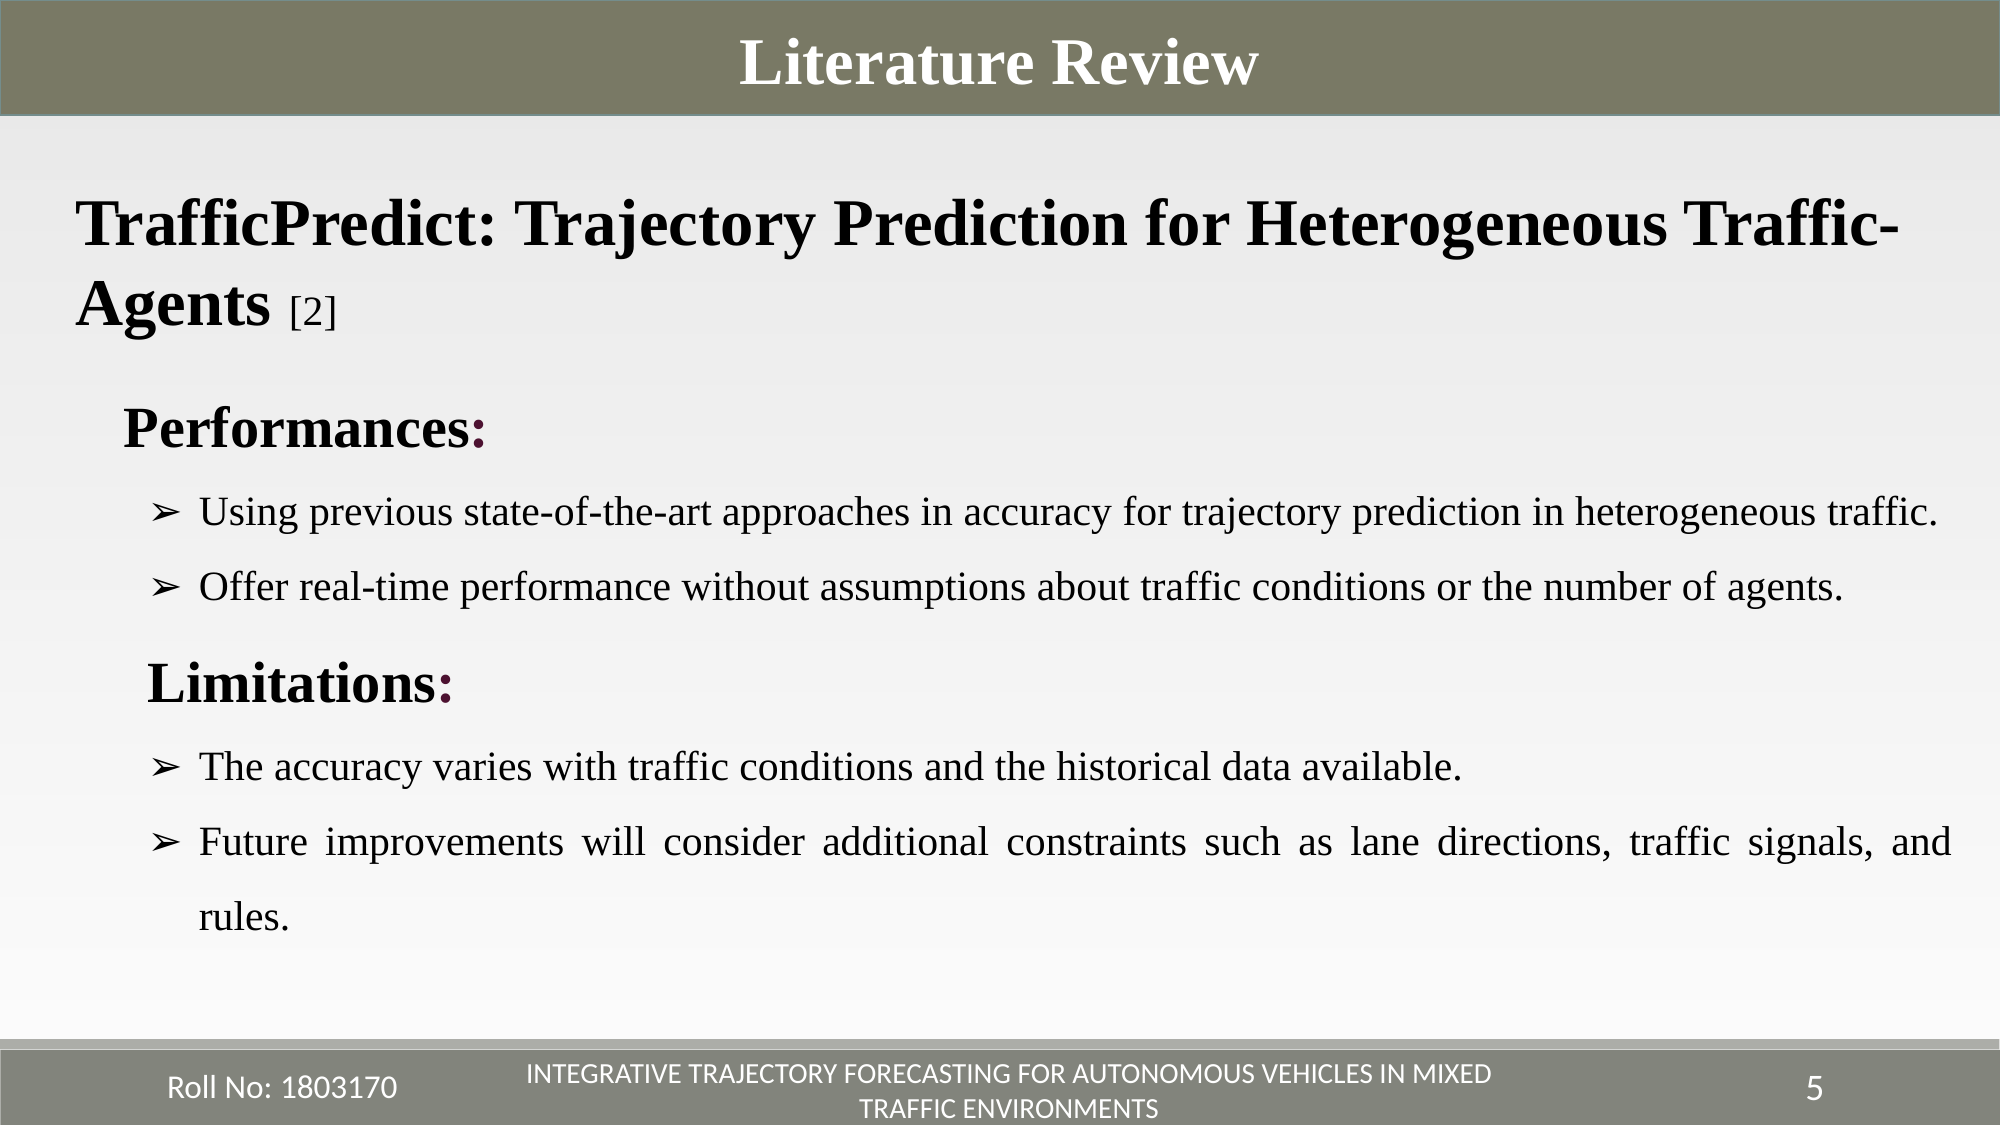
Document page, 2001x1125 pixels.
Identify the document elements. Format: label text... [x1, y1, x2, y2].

text_box Performances: Using previous state-of-the-art approaches in accuracy for trajectory prediction in heterogeneous traffic. Offer real-time performance without assumptions about traffic conditions or the number of agents. Limitations: The accuracy varies with traffic conditions and the historical data available. Future improvements will consider additional constraints such as lane directions, traffic signals, and rules. [108, 339, 1969, 954]
text_box Literature Review [0, 0, 2000, 116]
slide_number Roll No: 1803170 [152, 1055, 558, 1116]
footer Integrative Trajectory Forecasting for Autonomous Vehicles in Mixed Traffic Environments [507, 1059, 1511, 1120]
text_box TrafficPredict: Trajectory Prediction for Heterogeneous Traffic-Agents [2] [60, 171, 1940, 392]
slide_number 5 [1624, 1055, 1840, 1116]
